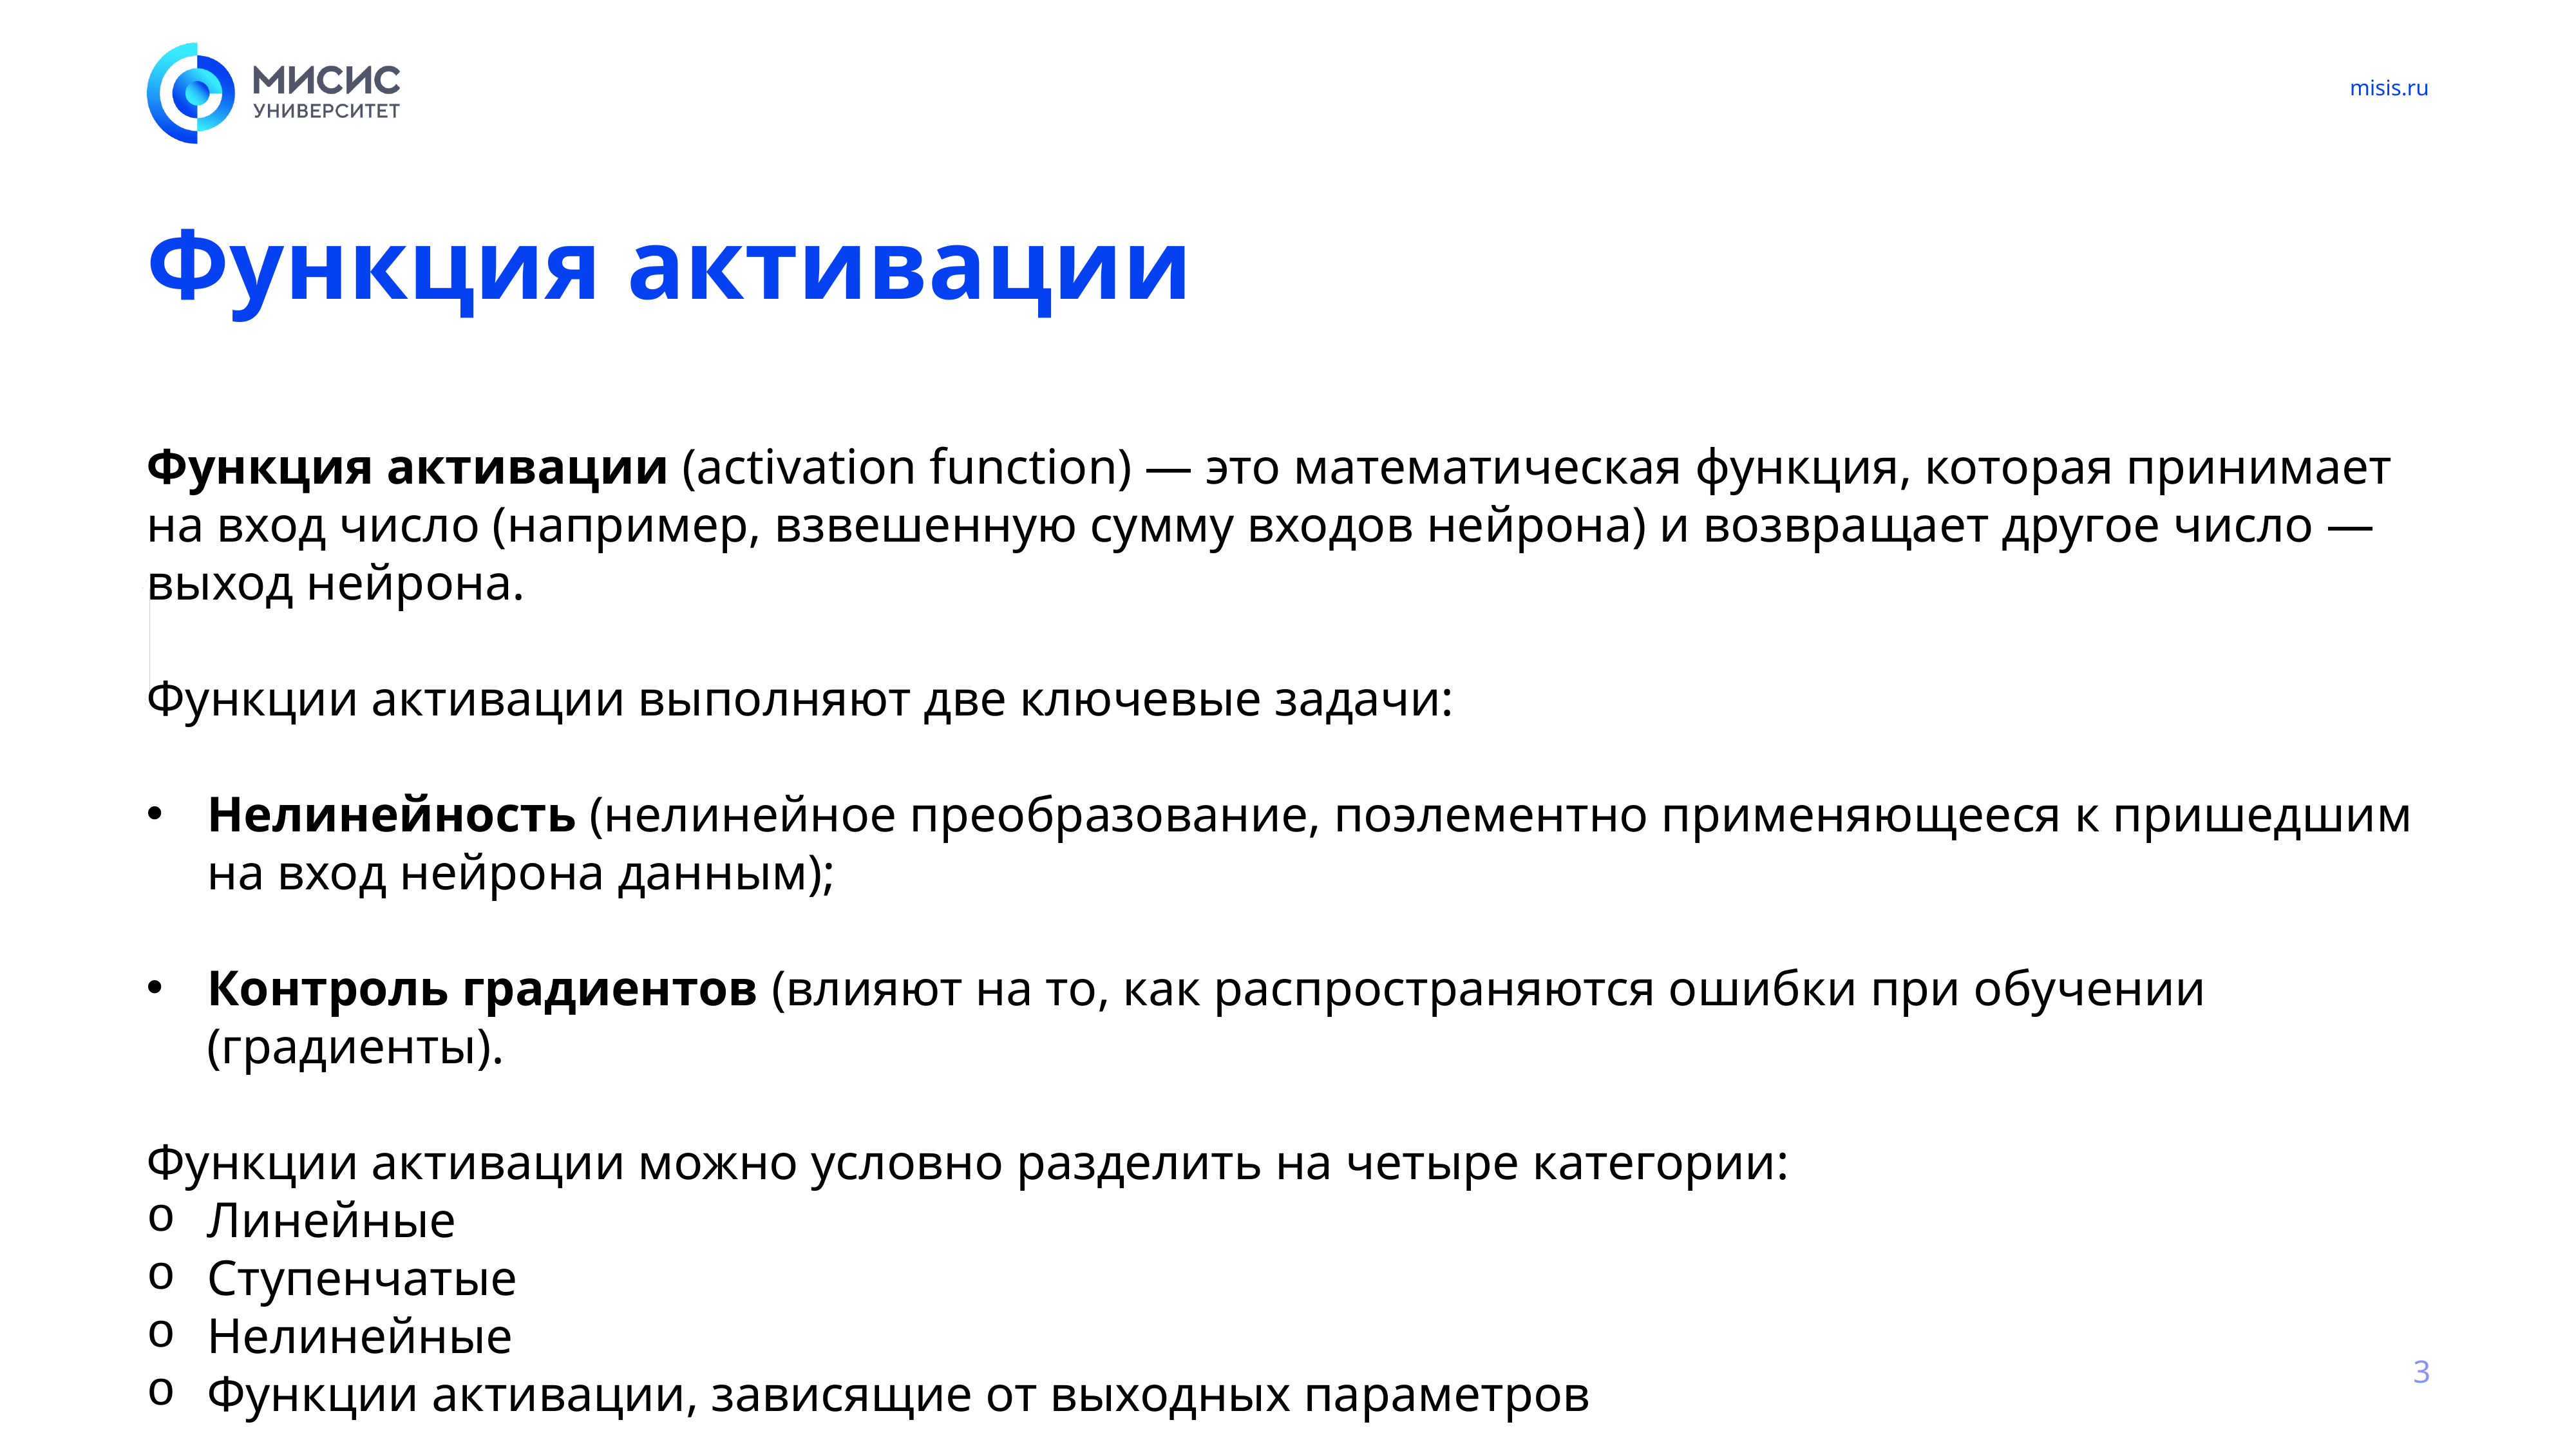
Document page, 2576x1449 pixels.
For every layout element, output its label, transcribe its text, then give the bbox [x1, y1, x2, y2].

picture [147, 42, 401, 144]
title Функция активации [137, 223, 1260, 315]
text_box Функция активации (activation function) — это математическая функция, которая принимает на вход число (например, взвешенную сумму входов нейрона) и возвращает другое число — выход нейрона. Функции активации выполняют две ключевые задачи: Нелинейность (нелинейное преобразование, поэлементно применяющееся к пришедшим на вход нейрона данным); Контроль градиентов (влияют на то, как распространяются ошибки при обучении (градиенты). Функции активации можно условно разделить на четыре категории: Линейные Ступенчатые Нелинейные Функции активации, зависящие от выходных параметров [137, 315, 2463, 1449]
